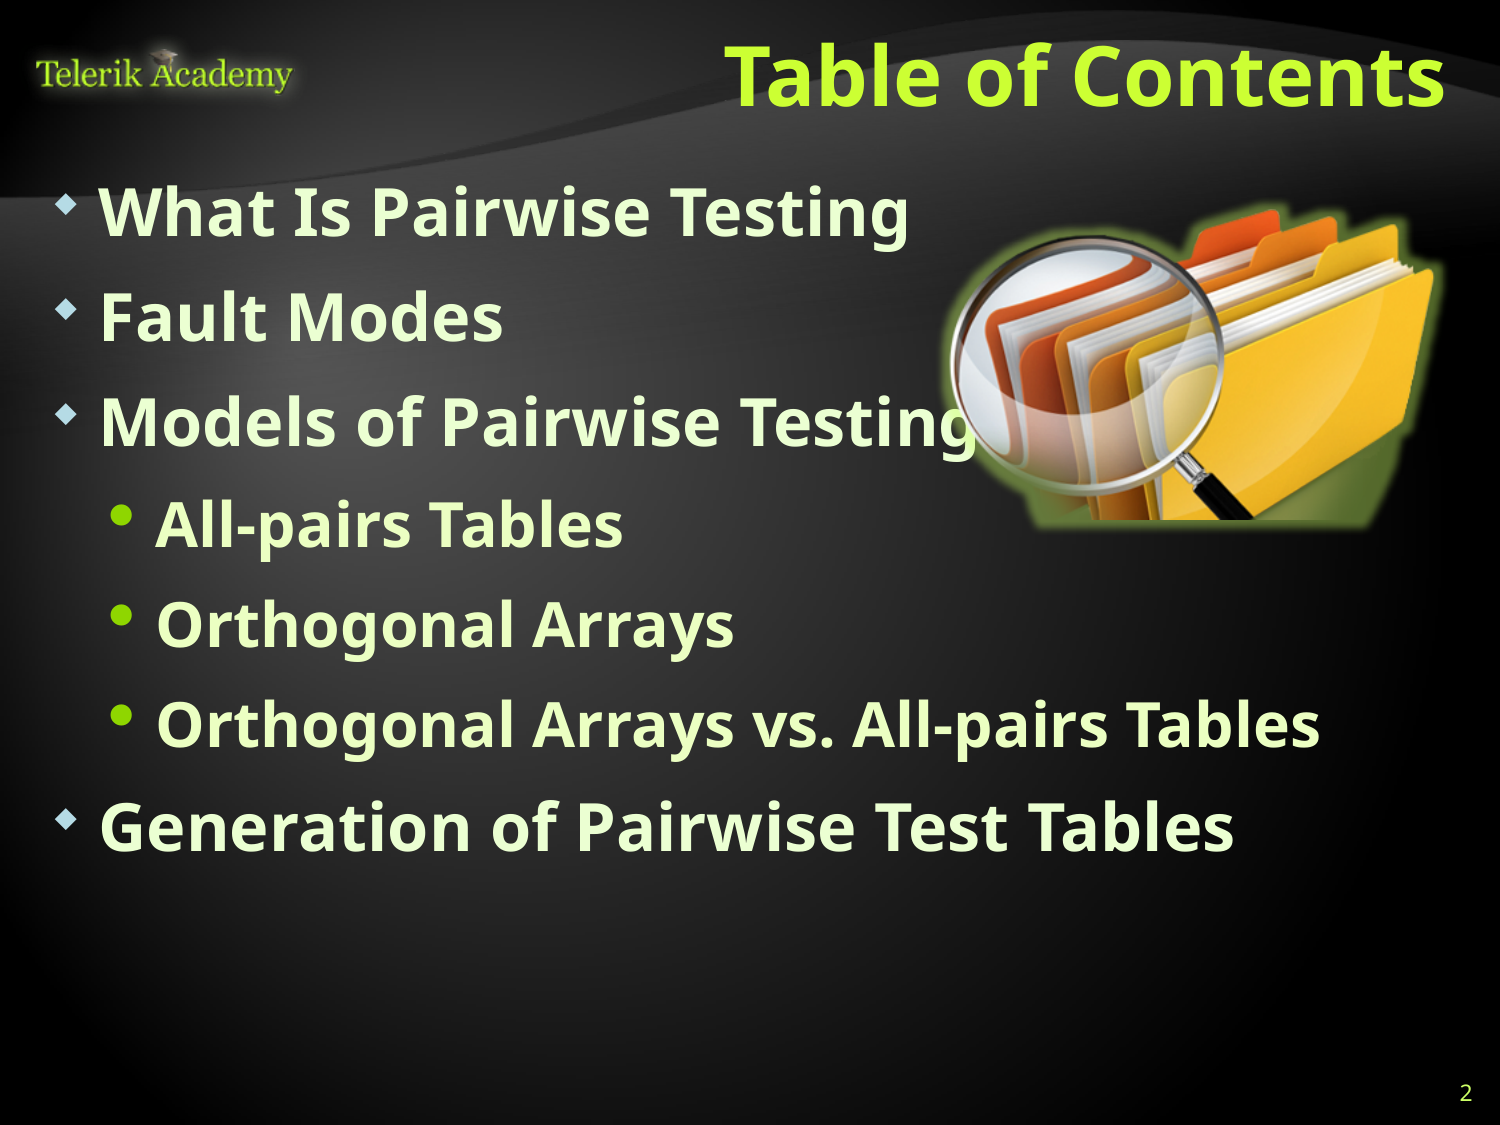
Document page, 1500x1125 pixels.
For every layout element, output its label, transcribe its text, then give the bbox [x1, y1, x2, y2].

slide_number 23 [869, 194, 1447, 527]
slide_number 2 [1412, 1074, 1488, 1113]
list In some cases constraints actually exist Between certain choices of some of the variables E.g., Microsoft's IIS and Apple's MacOS are not compatible Tools like rdExpert and AETG have the ability to define and follow such requirements Doing this by hand can be difficult [866, 191, 1449, 529]
title Table of Contents [300, 12, 1463, 150]
picture [0, 0, 1500, 1125]
list What Is Pairwise Testing Fault Modes Models of Pairwise Testing All-pairs Tables Orthogonal Arrays Orthogonal Arrays vs. All-pairs Tables Generation of Pairwise Test Tables [37, 162, 1463, 1088]
